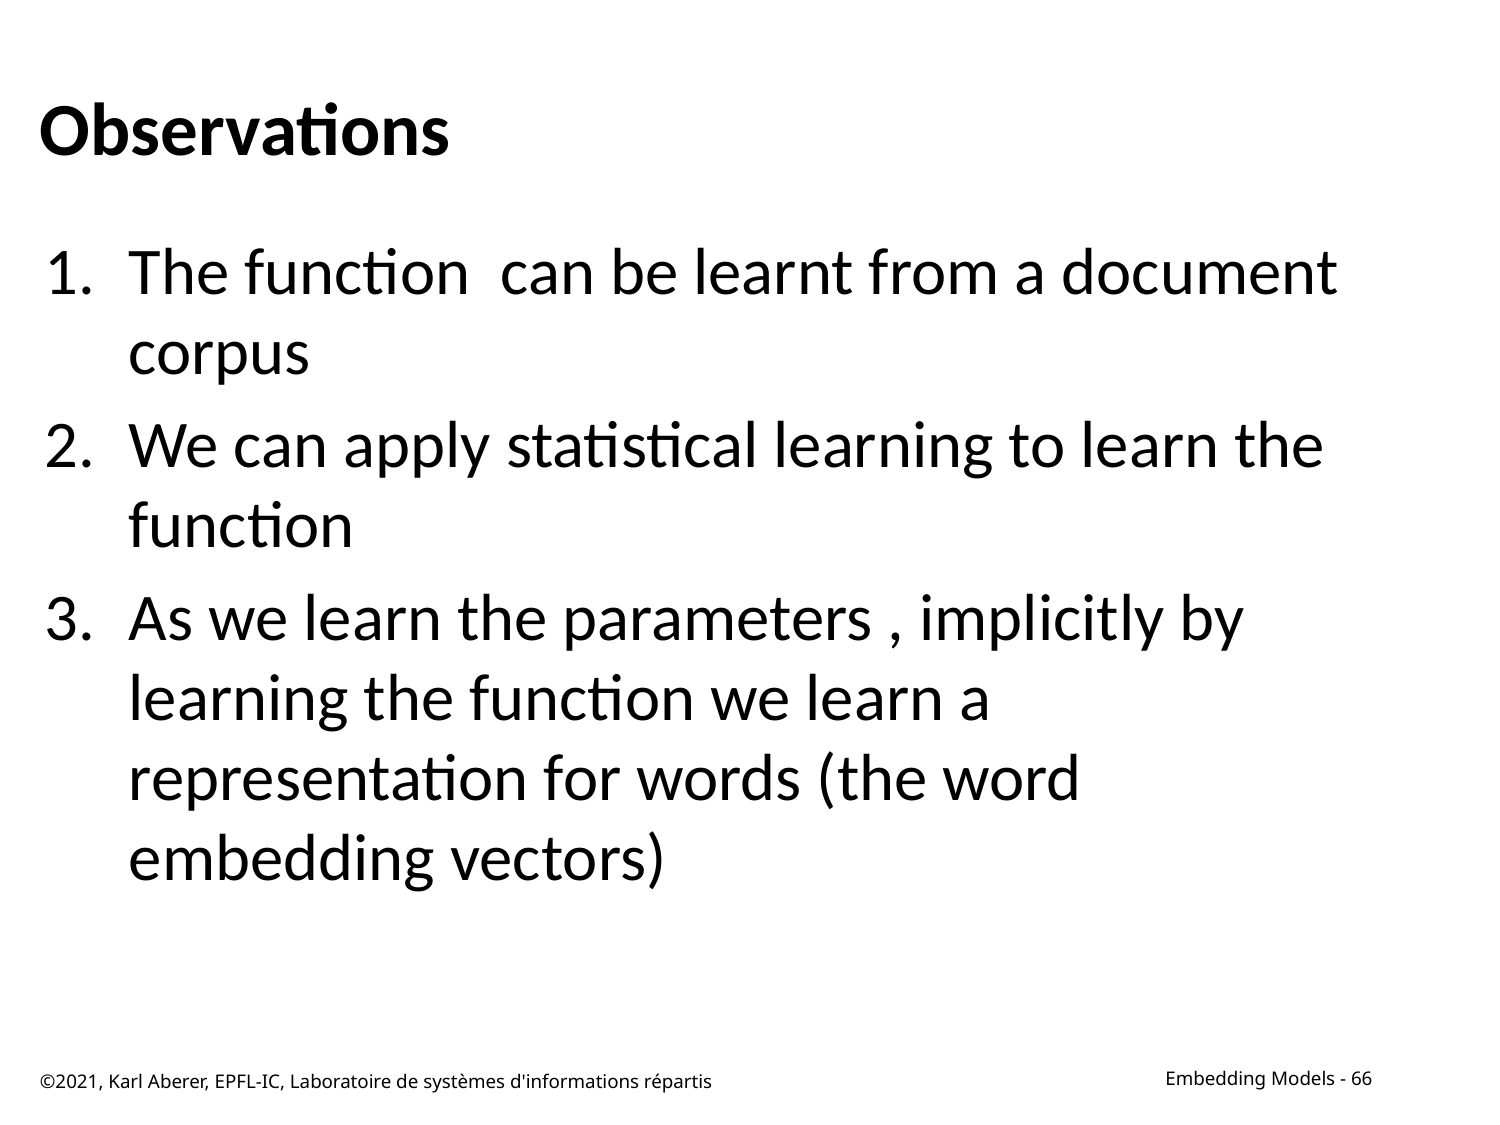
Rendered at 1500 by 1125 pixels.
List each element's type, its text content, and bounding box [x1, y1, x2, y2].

title Observations [24, 49, 1388, 201]
footer ©2021, Karl Aberer, EPFL-IC, Laboratoire de systèmes d'informations répartis [24, 1062, 988, 1101]
